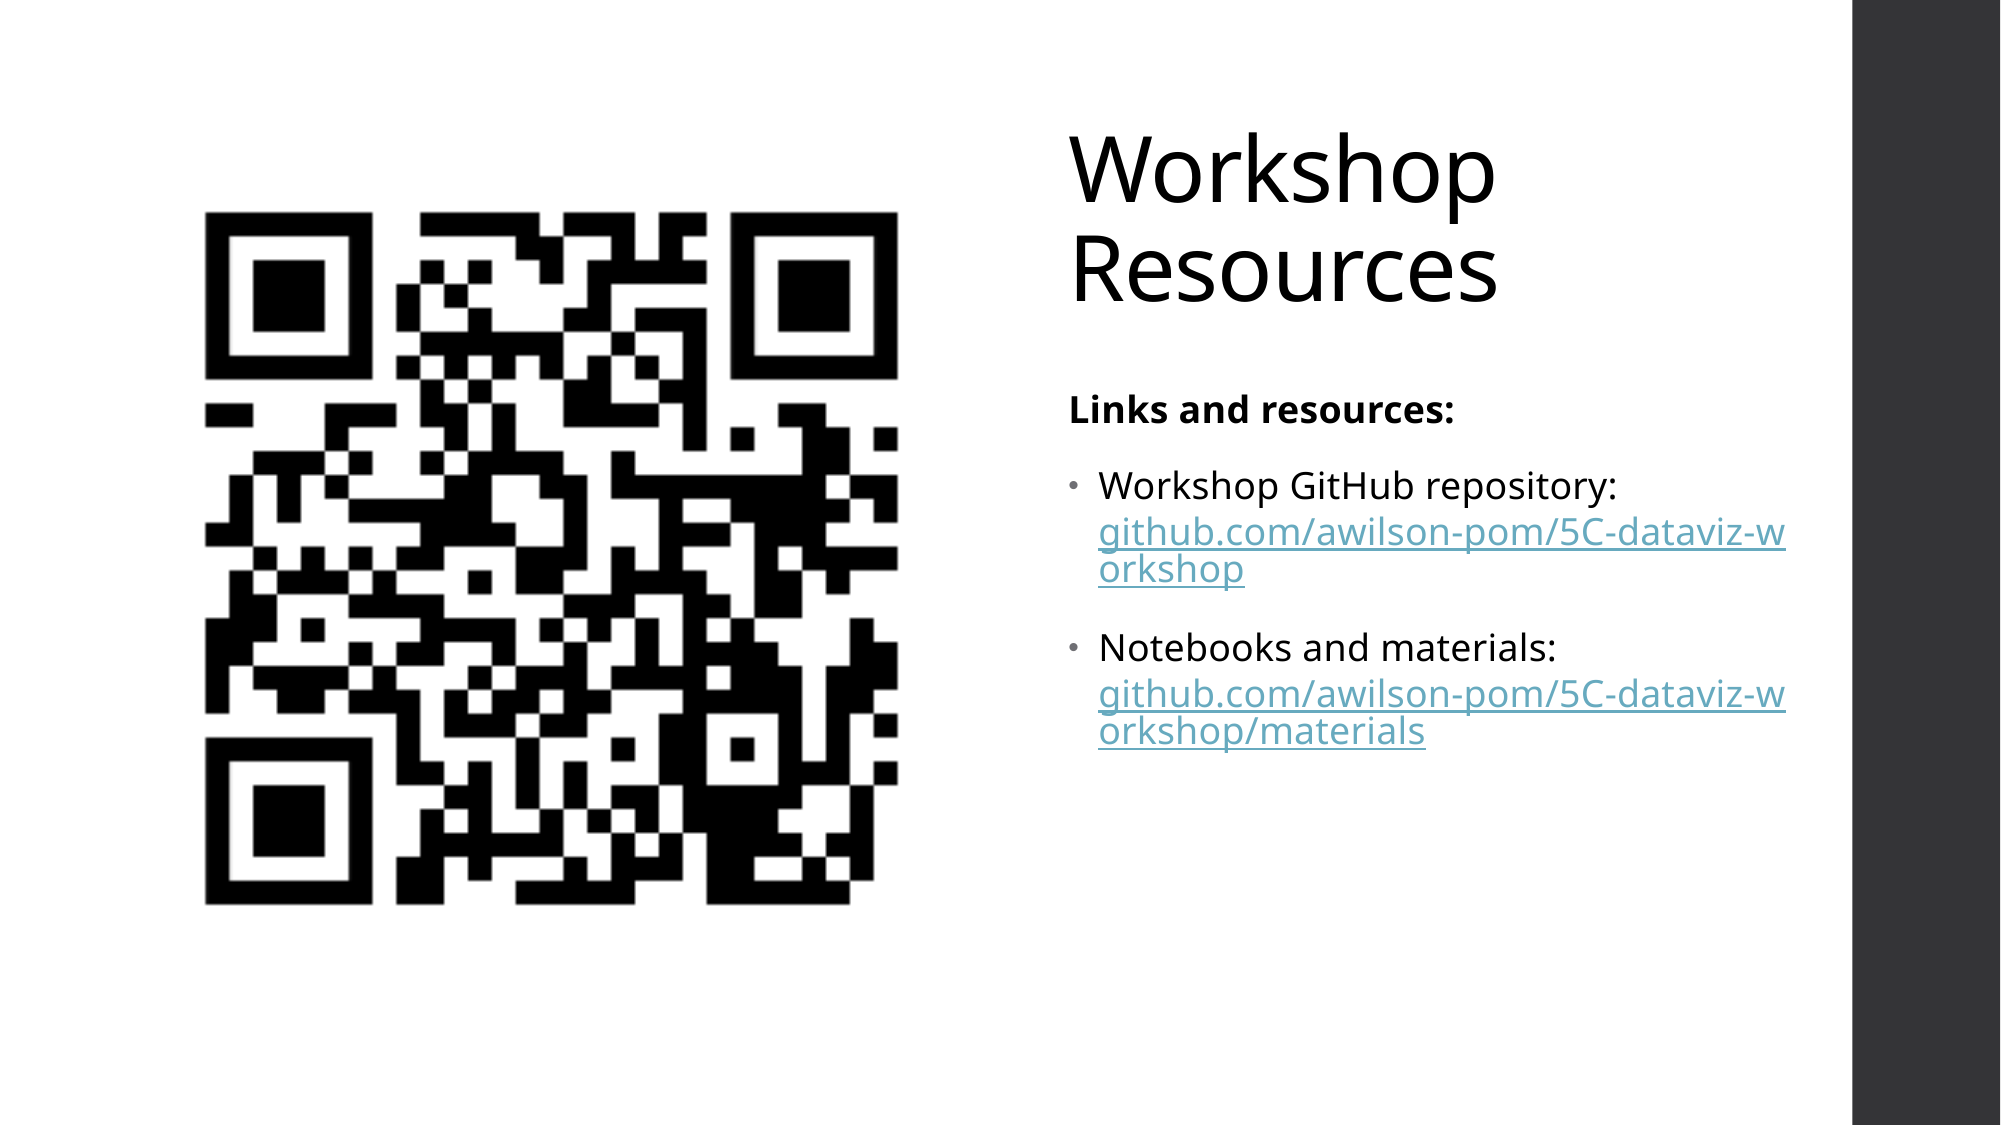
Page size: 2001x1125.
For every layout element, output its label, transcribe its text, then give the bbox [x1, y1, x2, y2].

picture [105, 112, 1001, 1008]
list Links and resources: Workshop GitHub repository: github.com/awilson-pom/5C-dataviz-workshop Notebooks and materials: github.com/awilson-pom/5C-dataviz-workshop/materials [1053, 381, 1804, 1014]
title Workshop Resources [1053, 111, 1797, 329]
